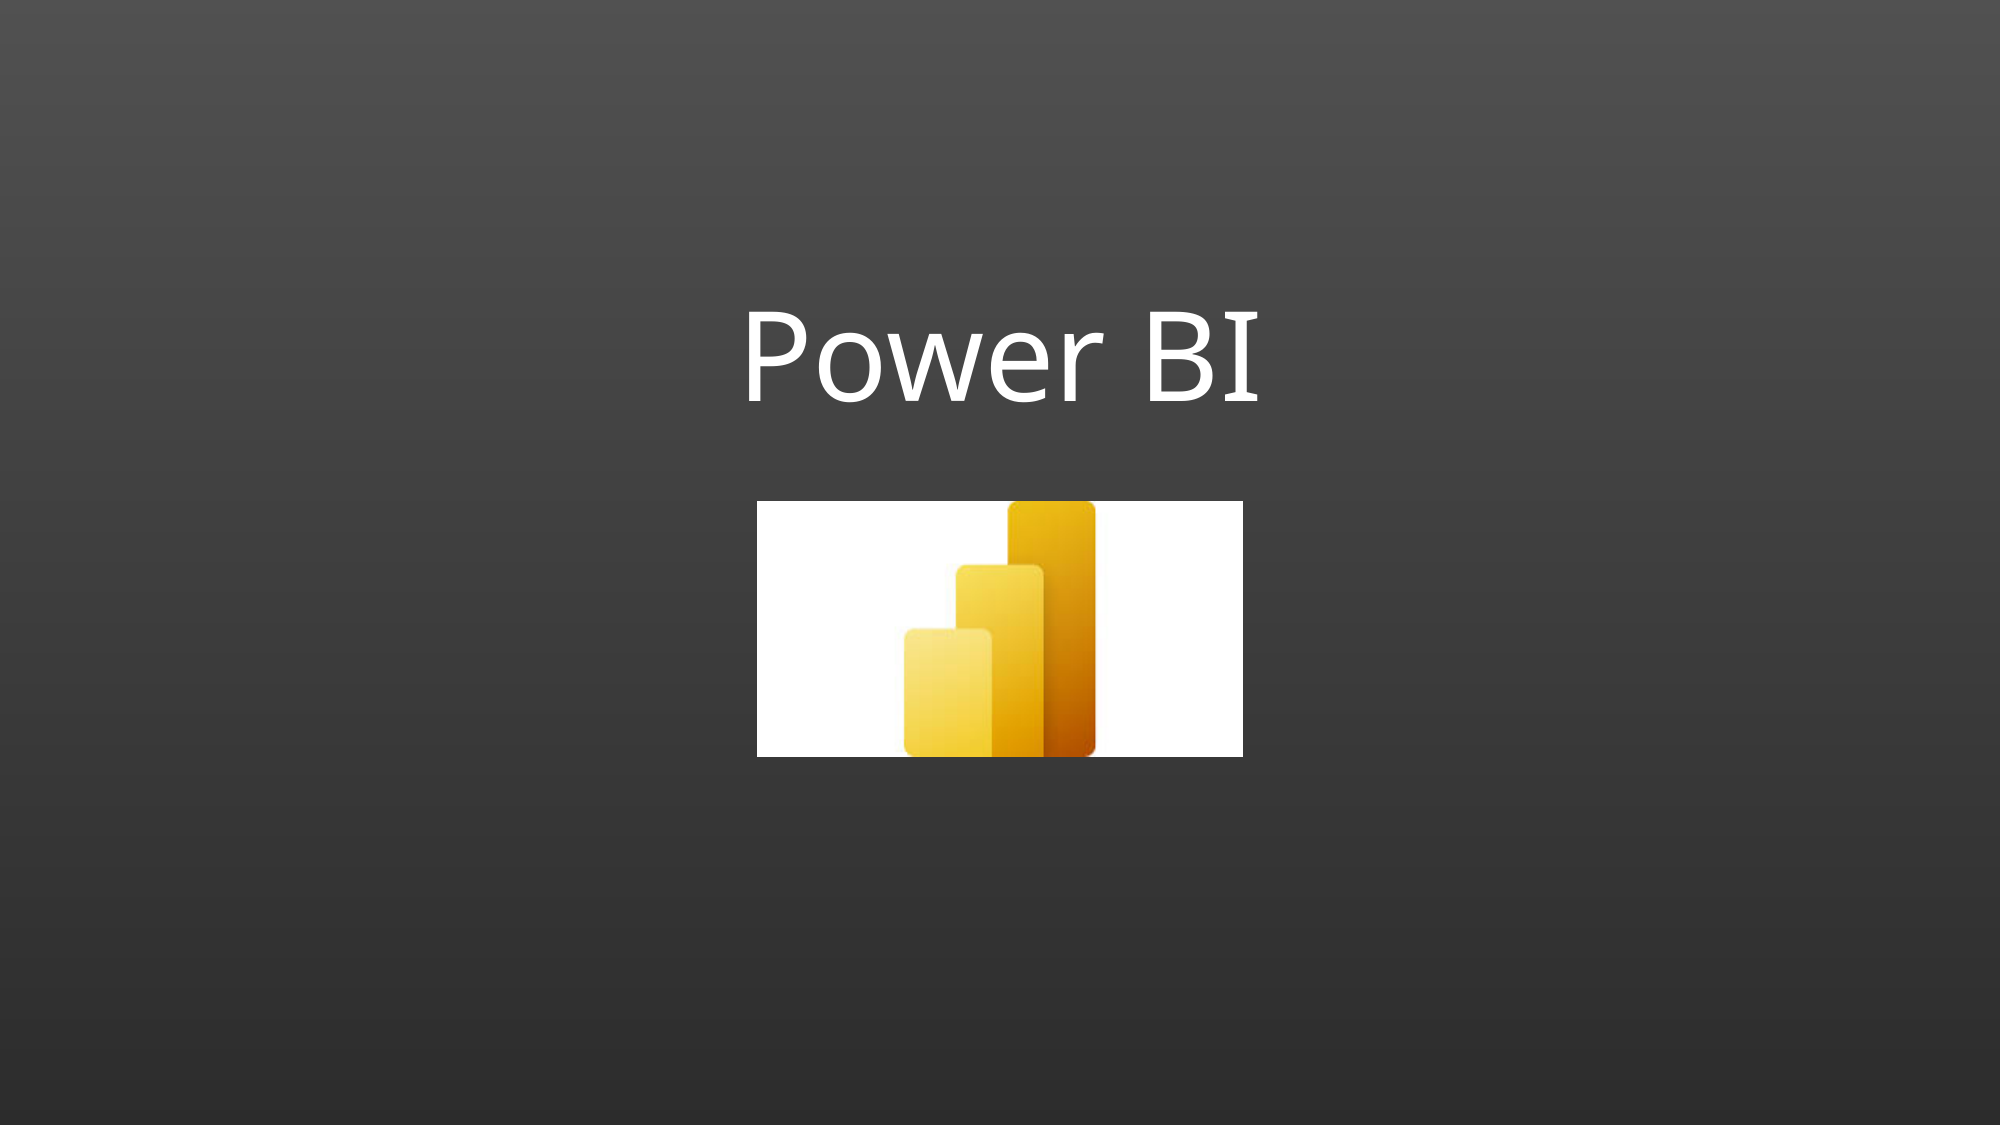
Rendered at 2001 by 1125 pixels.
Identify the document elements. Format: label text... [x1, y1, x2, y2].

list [757, 501, 1243, 757]
text_box Power BI [137, 59, 1863, 662]
